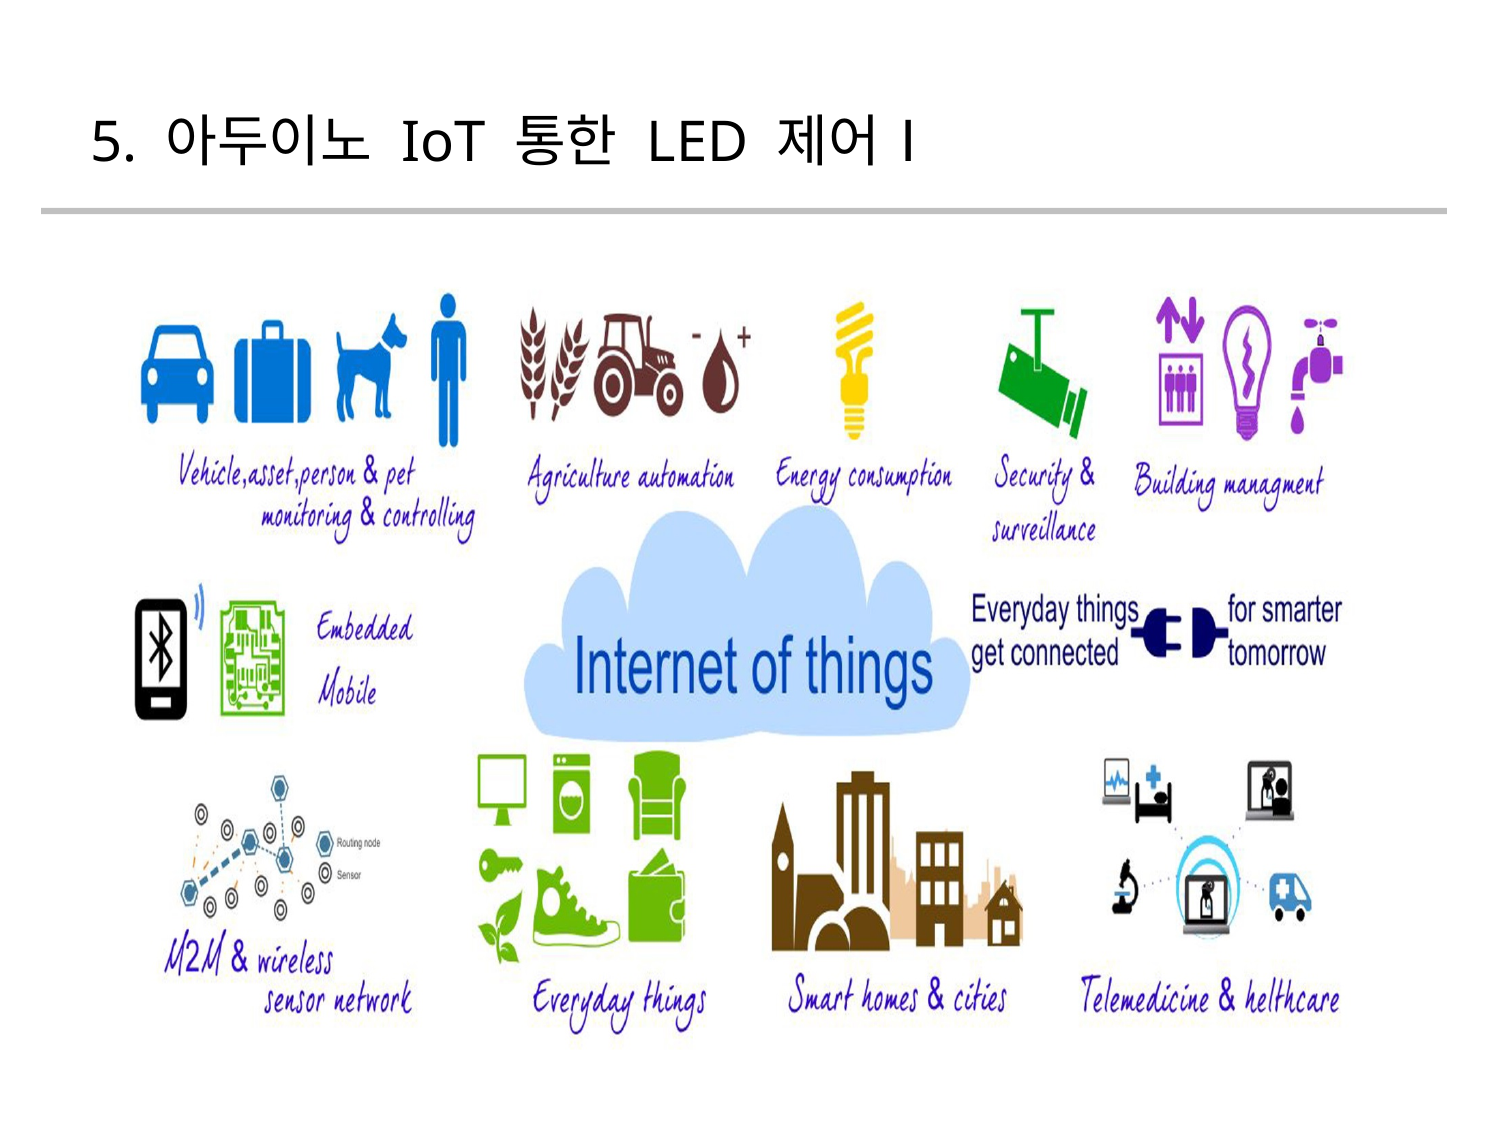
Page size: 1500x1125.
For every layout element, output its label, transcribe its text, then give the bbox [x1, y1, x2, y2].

title 5. 아두이노 IoT 통한 LED 제어Ⅰ [75, 45, 1425, 233]
picture [40, 243, 1448, 1095]
